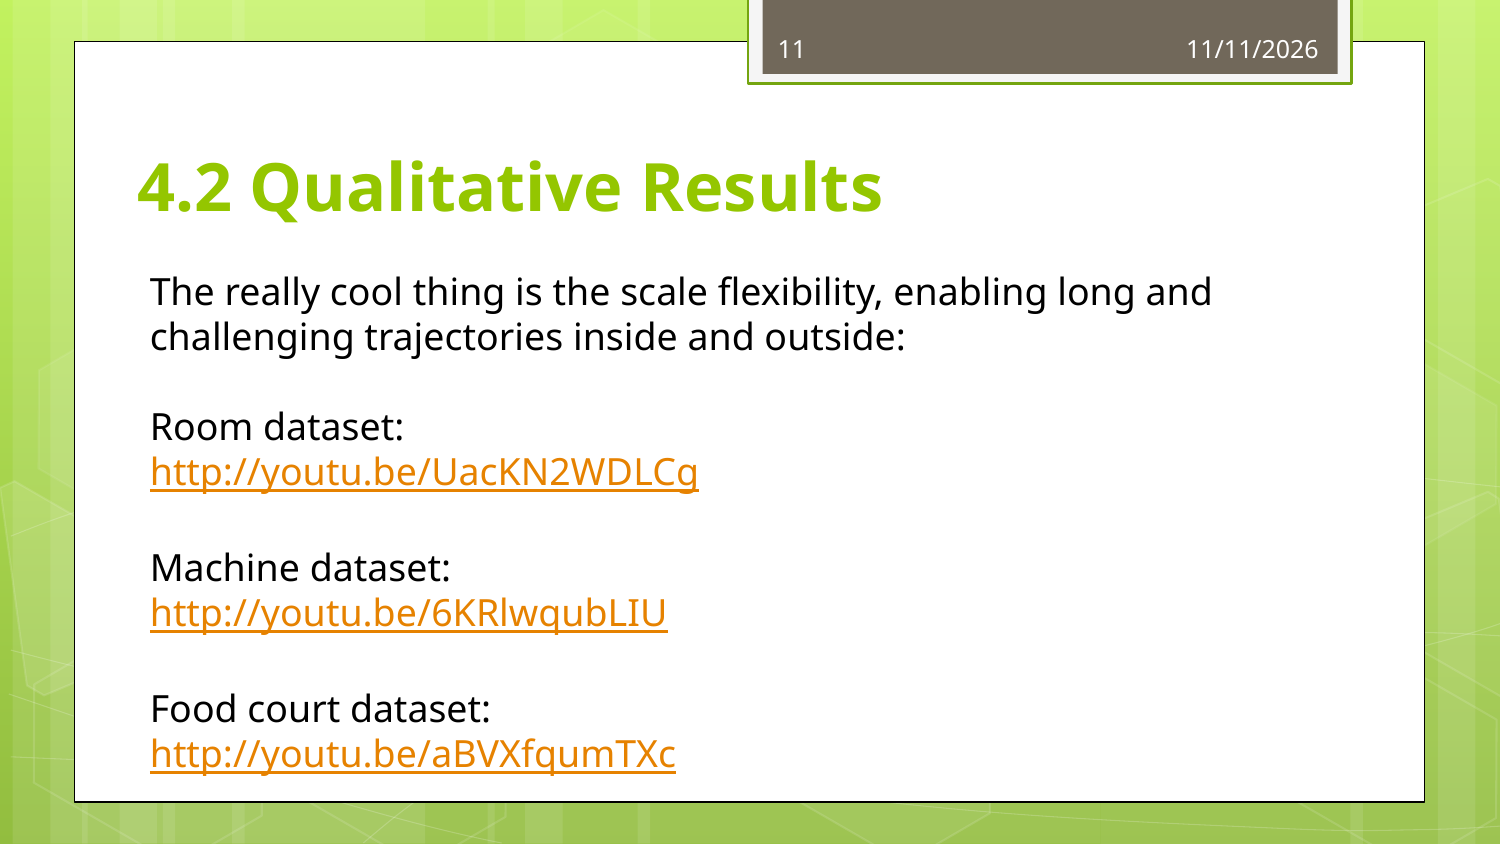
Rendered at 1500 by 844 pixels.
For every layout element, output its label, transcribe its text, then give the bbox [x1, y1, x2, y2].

text_box The really cool thing is the scale flexibility, enabling long and challenging trajectories inside and outside: Room dataset: http://youtu.be/UacKN2WDLCg Machine dataset: http://youtu.be/6KRlwqubLIU Food court dataset: http://youtu.be/aBVXfqumTXc [135, 260, 1334, 834]
text_box 4.2 Qualitative Results [122, 137, 1400, 232]
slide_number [983, 27, 1334, 73]
slide_number 11 [762, 27, 982, 73]
